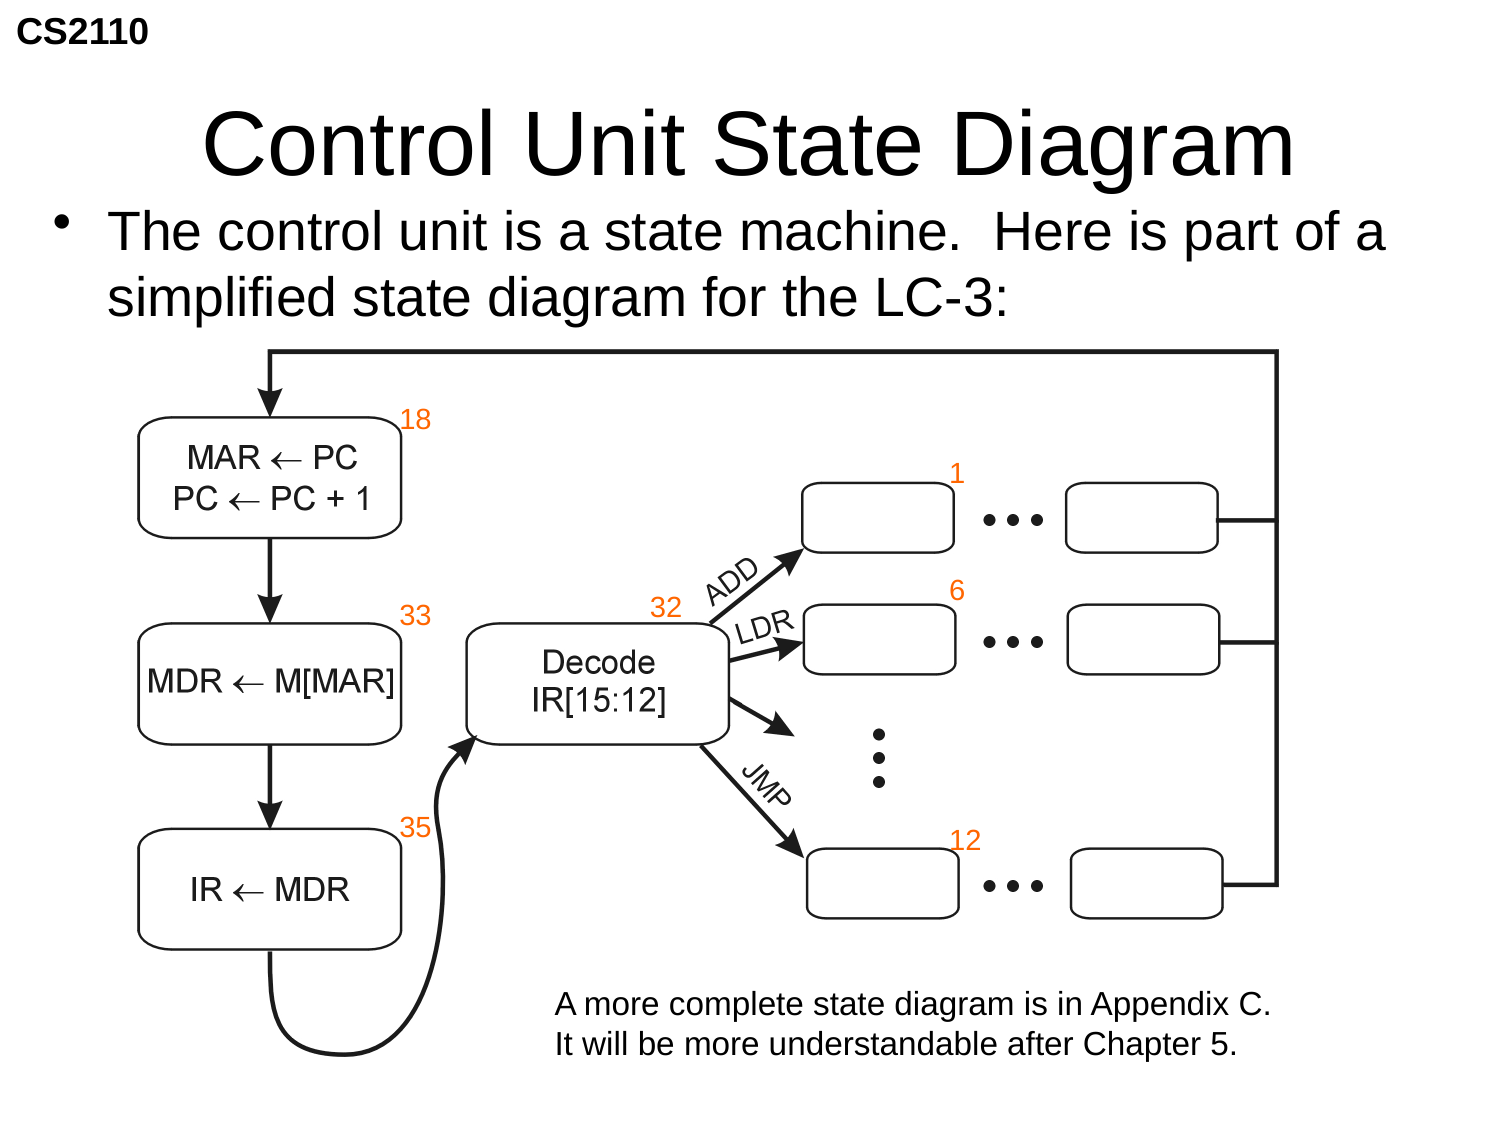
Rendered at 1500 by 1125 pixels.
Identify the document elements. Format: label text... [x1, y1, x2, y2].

title Control Unit State Diagram [75, 45, 1425, 187]
text_box A more complete state diagram is in Appendix C. It will be more understandable after Chapter 5. [539, 974, 1289, 1070]
list The control unit is a state machine. Here is part of a simplified state diagram for the LC-3: [37, 187, 1463, 338]
picture [137, 349, 1280, 1058]
